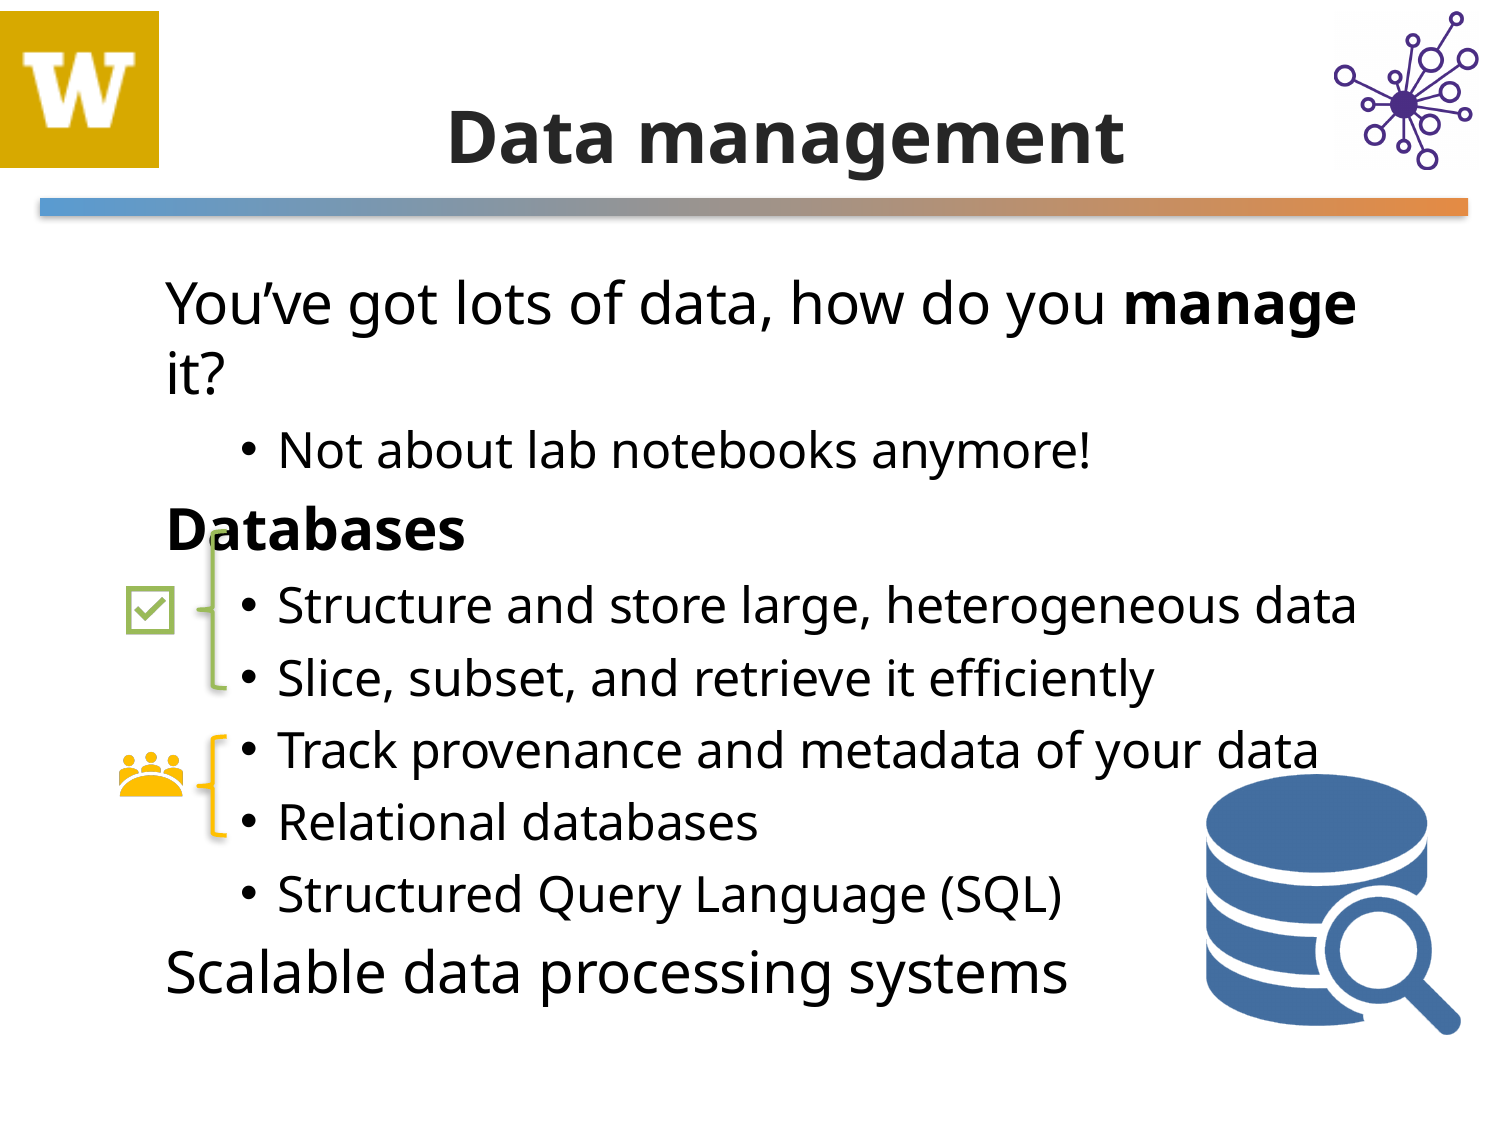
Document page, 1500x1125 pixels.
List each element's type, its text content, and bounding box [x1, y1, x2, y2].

text_box You’ve got lots of data, how do you manage it? Not about lab notebooks anymore! Databases Structure and store large, heterogeneous data Slice, subset, and retrieve it efficiently Track provenance and metadata of your data Relational databases Structured Query Language (SQL) Scalable data processing systems [12, 247, 1427, 1078]
title Data management [403, 38, 1166, 229]
text_box [196, 734, 227, 838]
picture [0, 11, 159, 168]
picture [113, 736, 189, 812]
picture [107, 567, 193, 654]
picture [1334, 11, 1479, 170]
text_box [198, 528, 227, 691]
picture [1205, 773, 1461, 1035]
